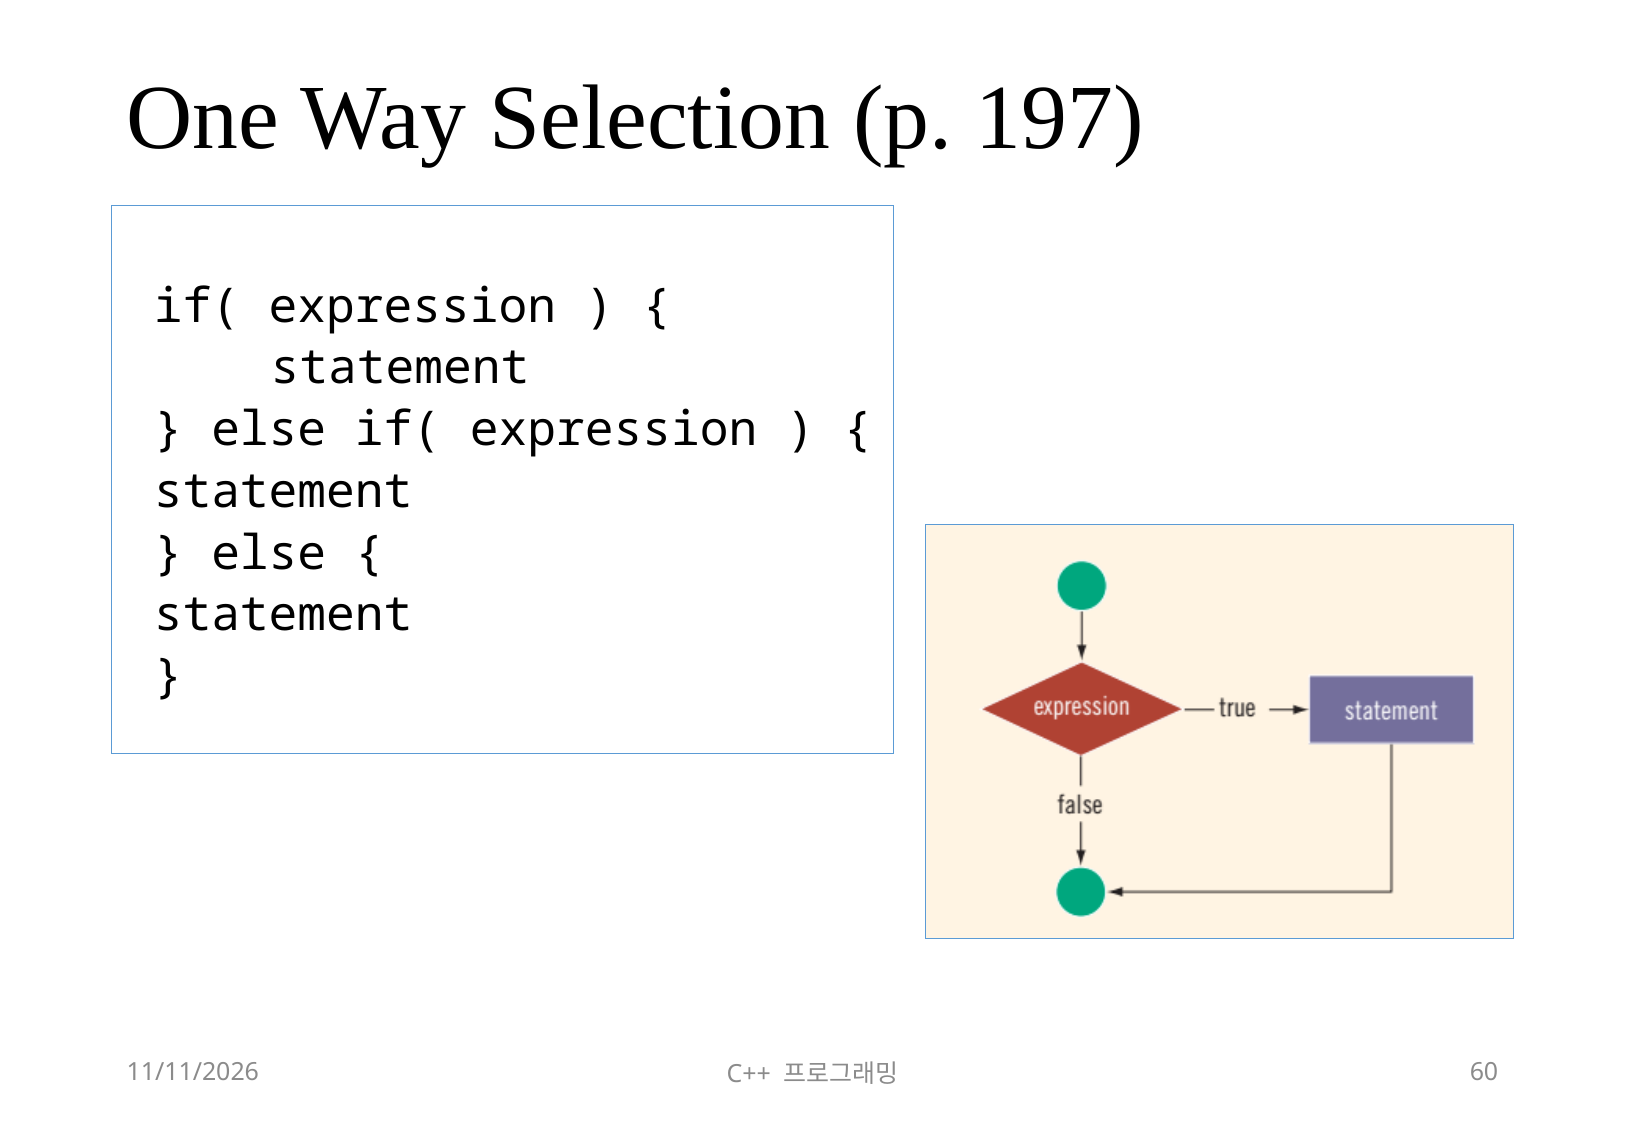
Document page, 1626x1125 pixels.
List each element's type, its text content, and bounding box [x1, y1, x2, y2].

title One Way Selection (p. 197) [111, 59, 1514, 179]
footer C++ 프로그래밍 [538, 1042, 1087, 1103]
picture [925, 524, 1514, 939]
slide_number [111, 1042, 478, 1103]
list if( expression ) { statement } else if( expression ) { statement } else { statement } [111, 205, 894, 754]
slide_number 60 [1147, 1042, 1514, 1103]
